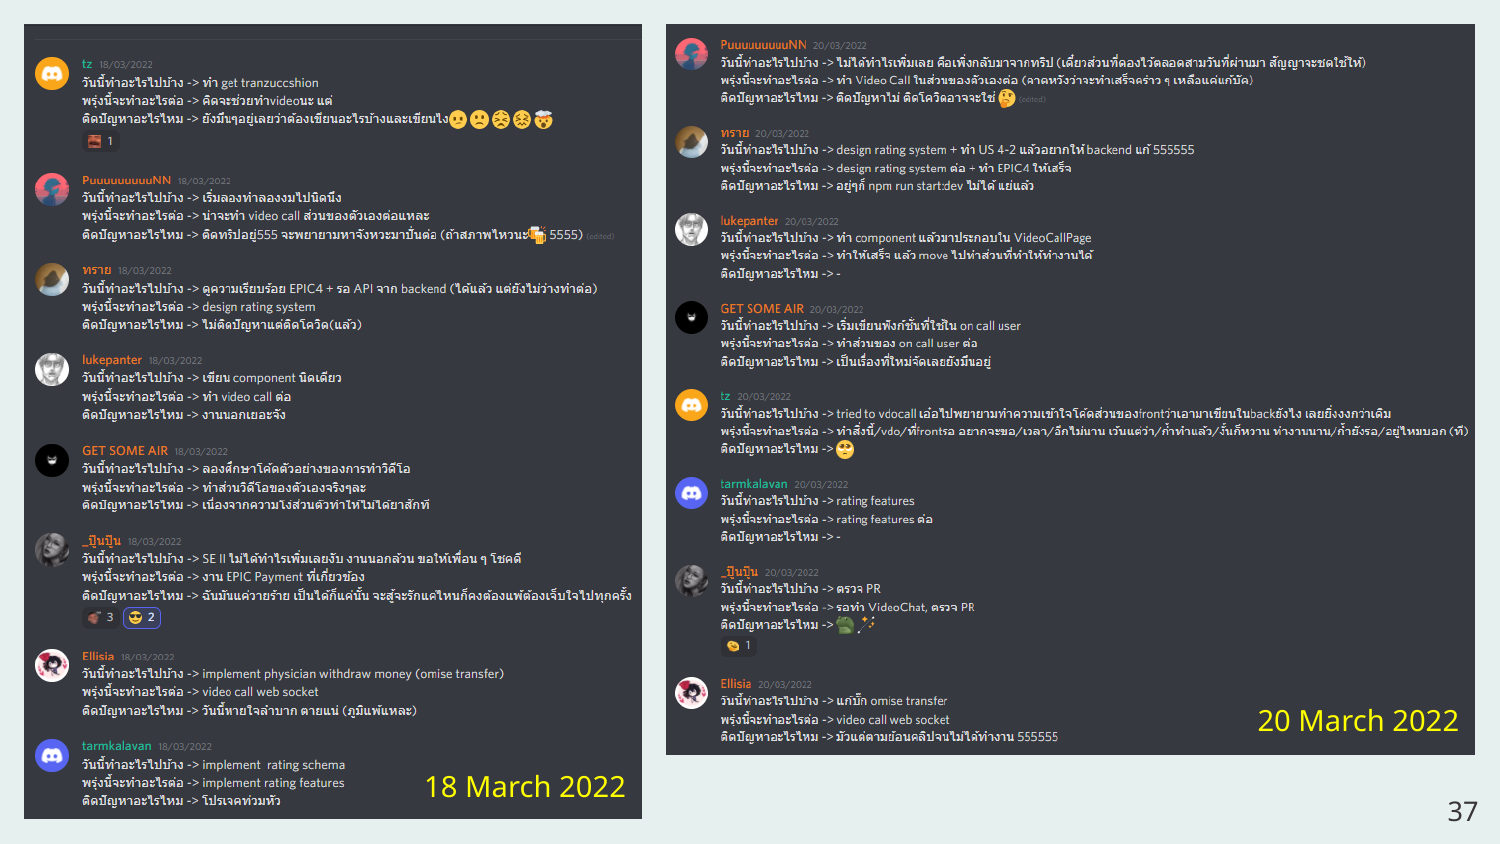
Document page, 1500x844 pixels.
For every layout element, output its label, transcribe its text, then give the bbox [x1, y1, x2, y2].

slide_number ‹#› [1403, 779, 1494, 844]
picture [24, 24, 642, 819]
picture [665, 24, 1475, 755]
